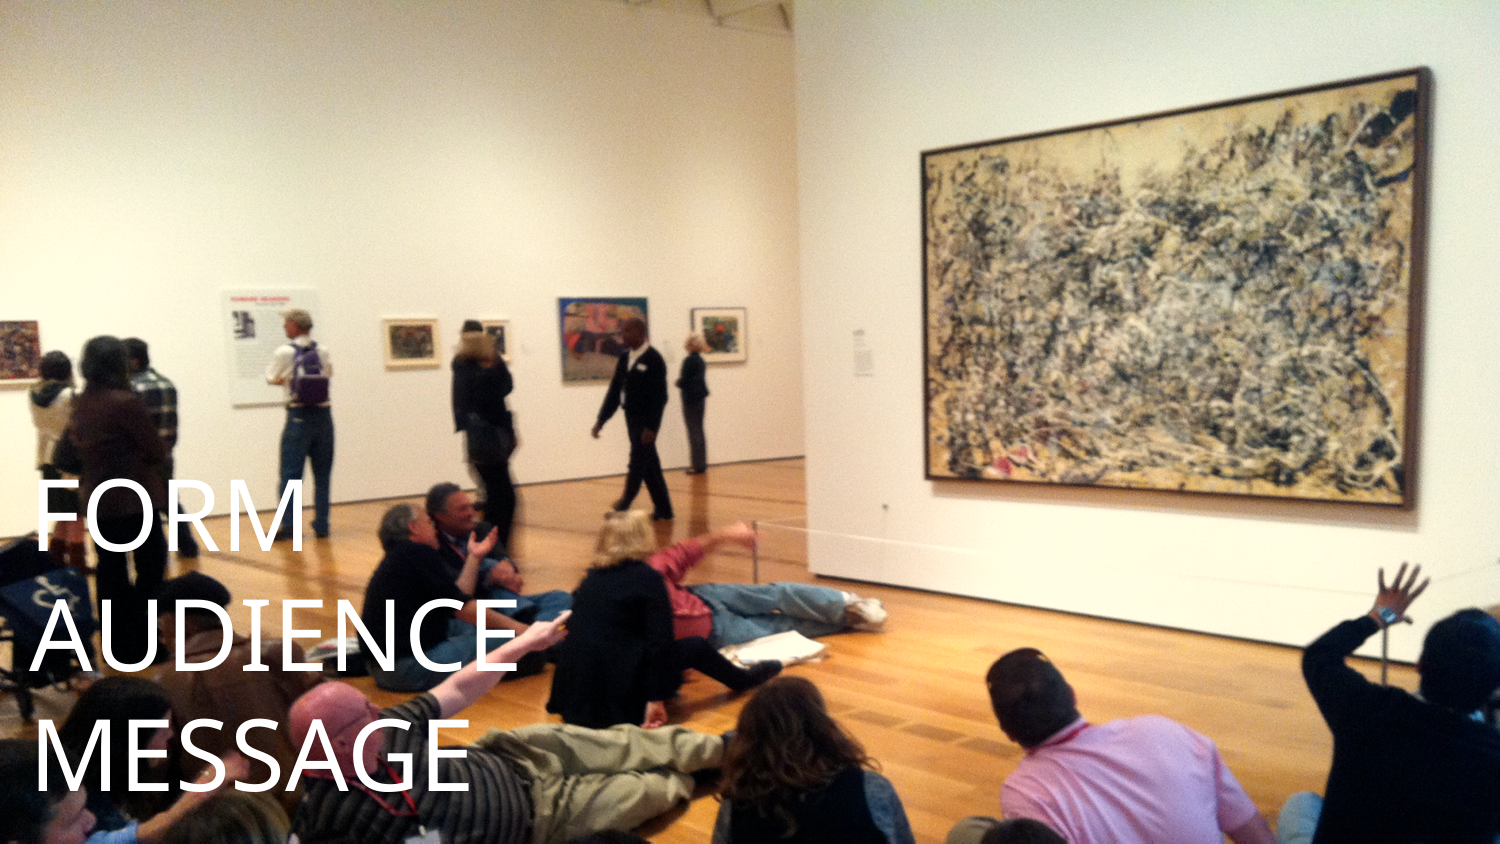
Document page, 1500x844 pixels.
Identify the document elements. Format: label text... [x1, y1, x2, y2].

title FORM AUDIENCE MESSAGE [29, 32, 1471, 812]
picture [0, 0, 1500, 844]
